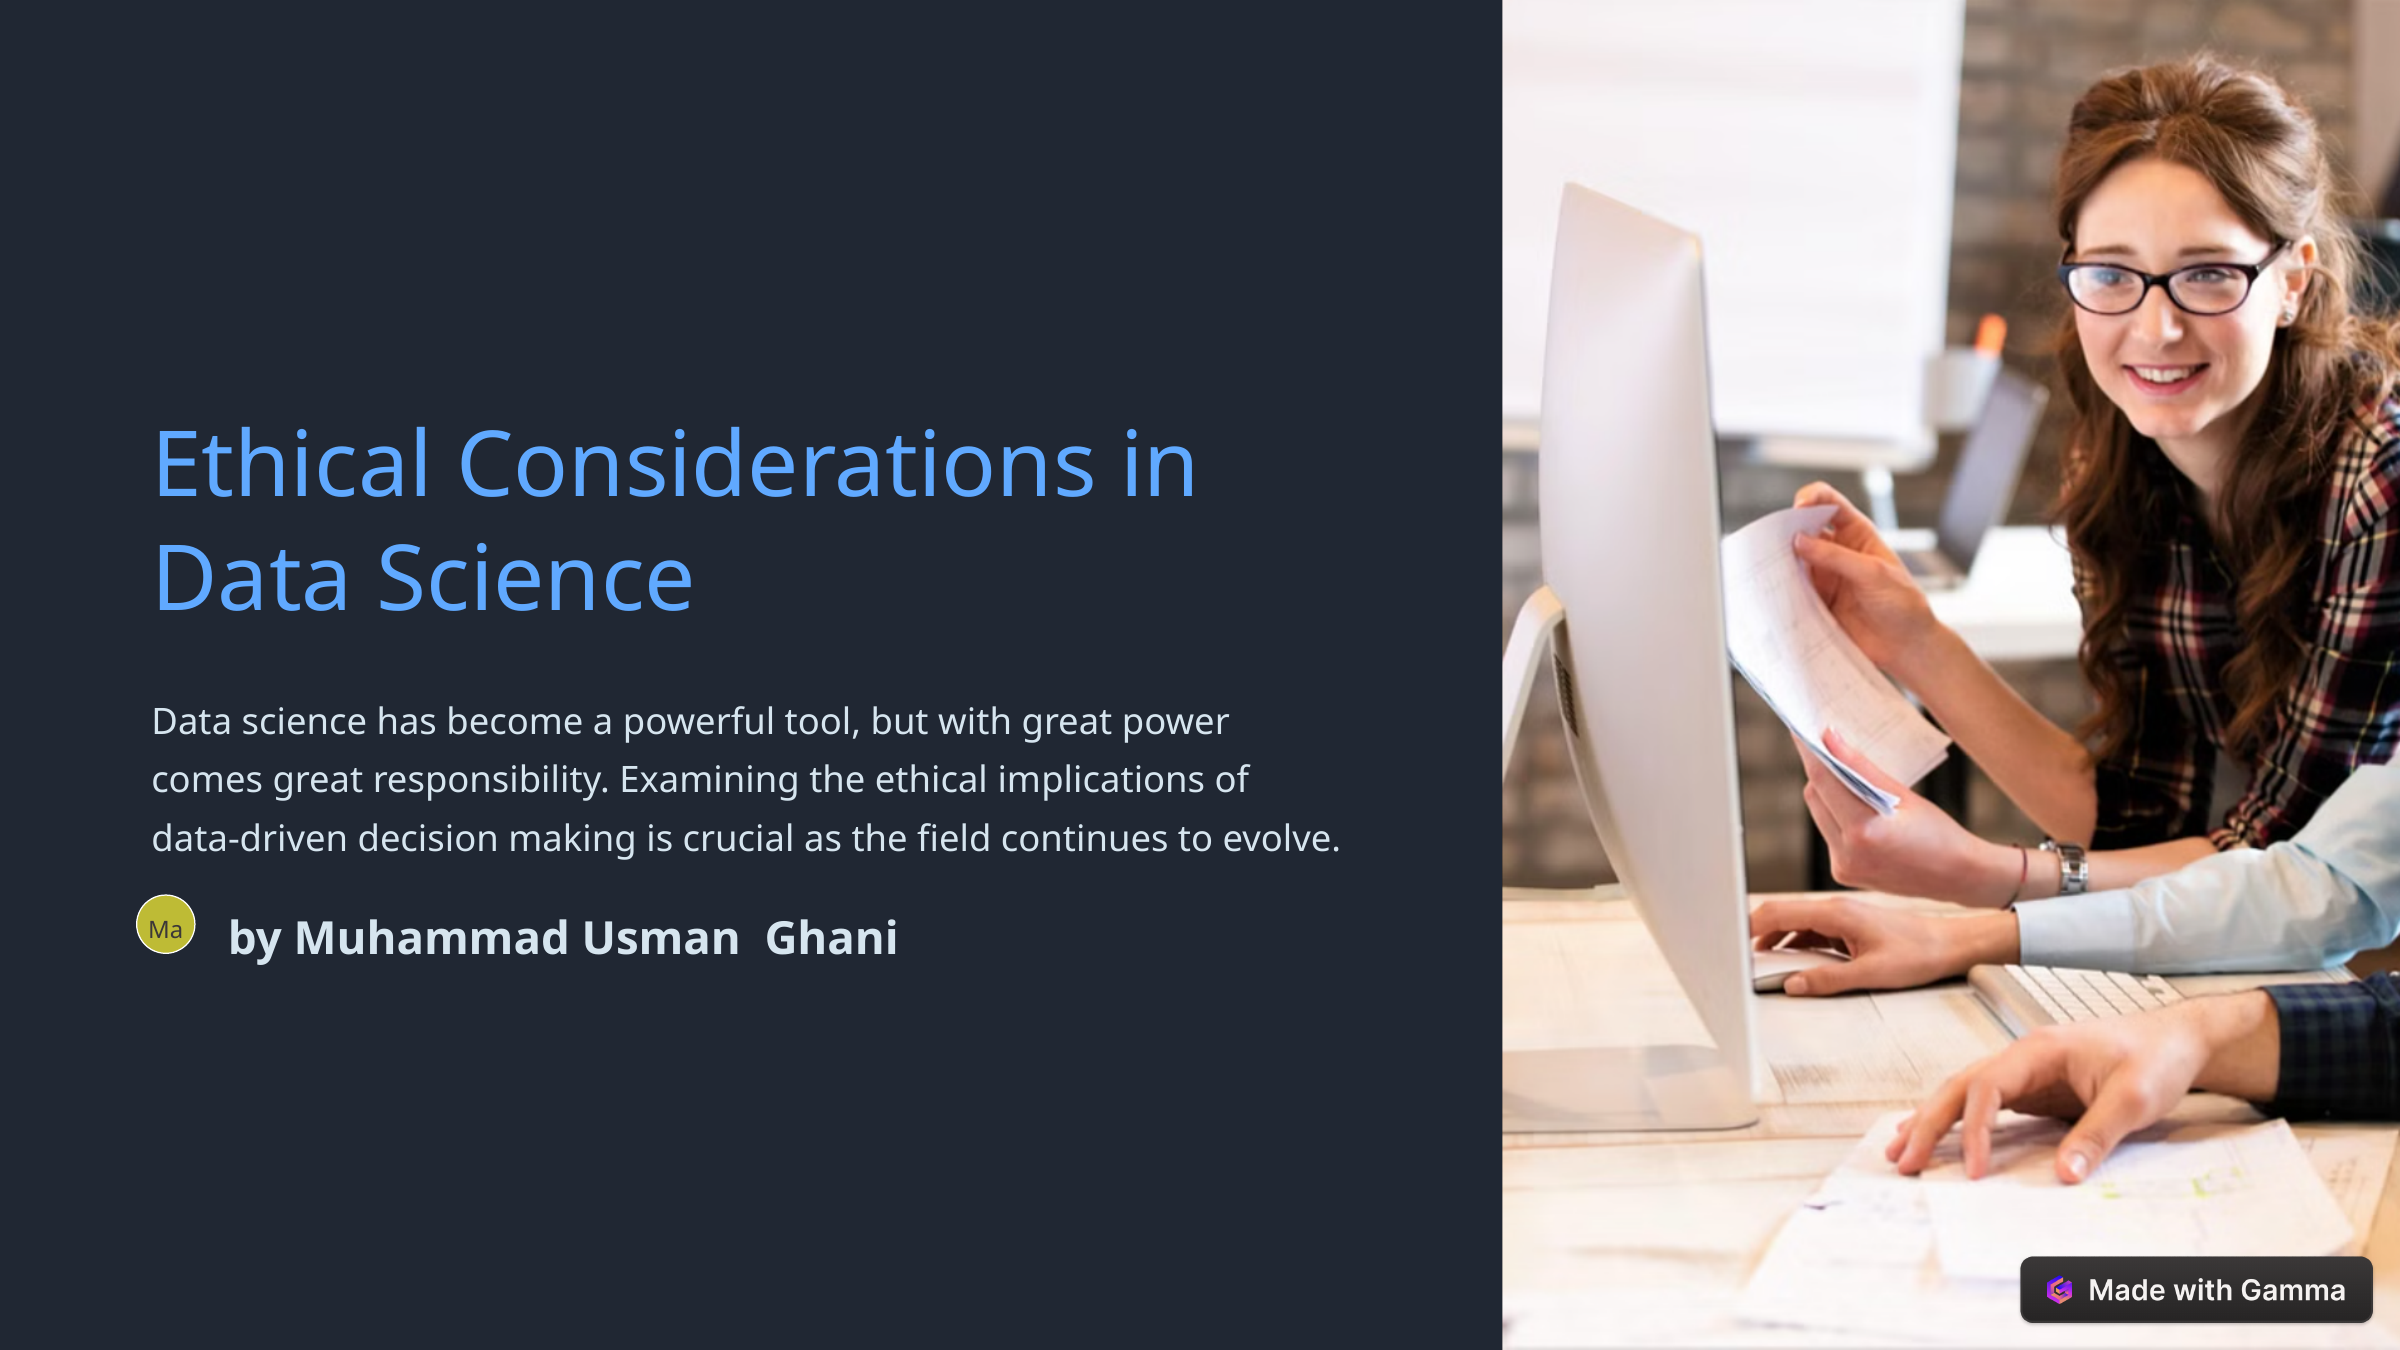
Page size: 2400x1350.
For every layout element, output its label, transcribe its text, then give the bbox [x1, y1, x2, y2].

picture [1501, 0, 2400, 1350]
text_box [136, 895, 195, 954]
text_box [0, 0, 1501, 1350]
text_box by Muhammad Usman Ghani [213, 892, 801, 956]
text_box Ethical Considerations in Data Science [136, 393, 1364, 622]
text_box Data science has become a powerful tool, but with great power comes great responsibility. Examining the ethical implications of data-driven decision making is crucial as the field continues to evolve. [136, 676, 1364, 852]
text_box Ma [147, 912, 185, 937]
